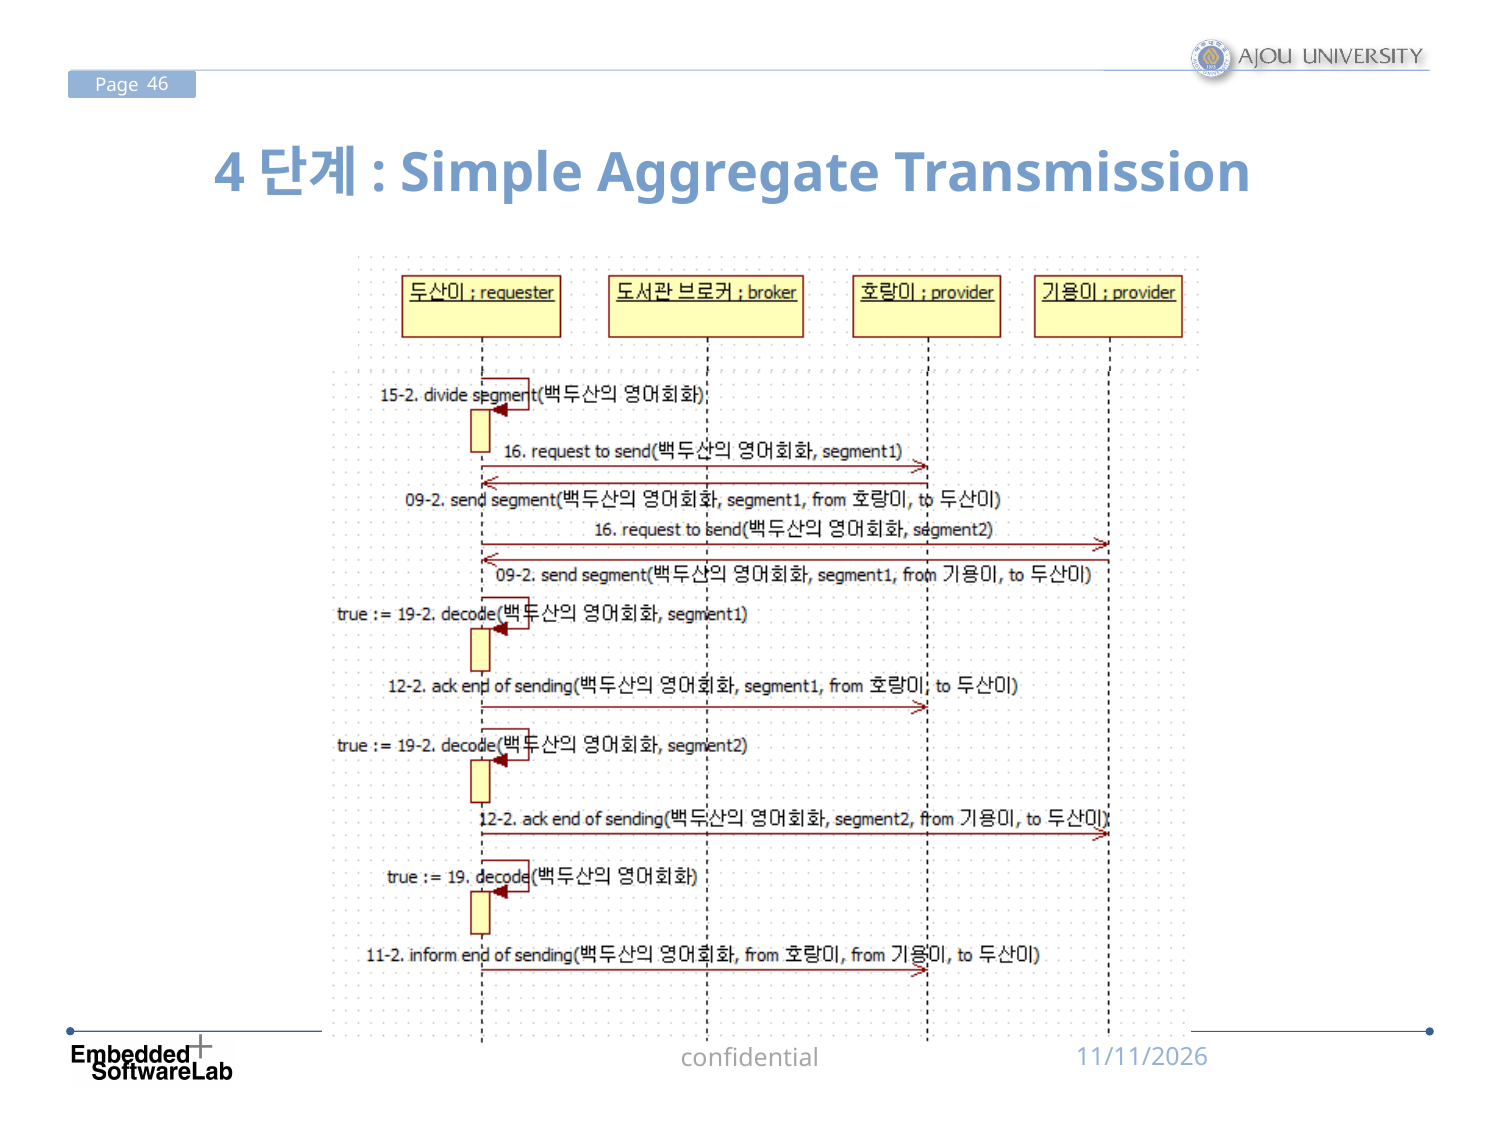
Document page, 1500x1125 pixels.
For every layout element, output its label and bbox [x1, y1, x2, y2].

picture [70, 1032, 235, 1086]
title [199, 133, 1430, 207]
text_box [321, 255, 1205, 1047]
